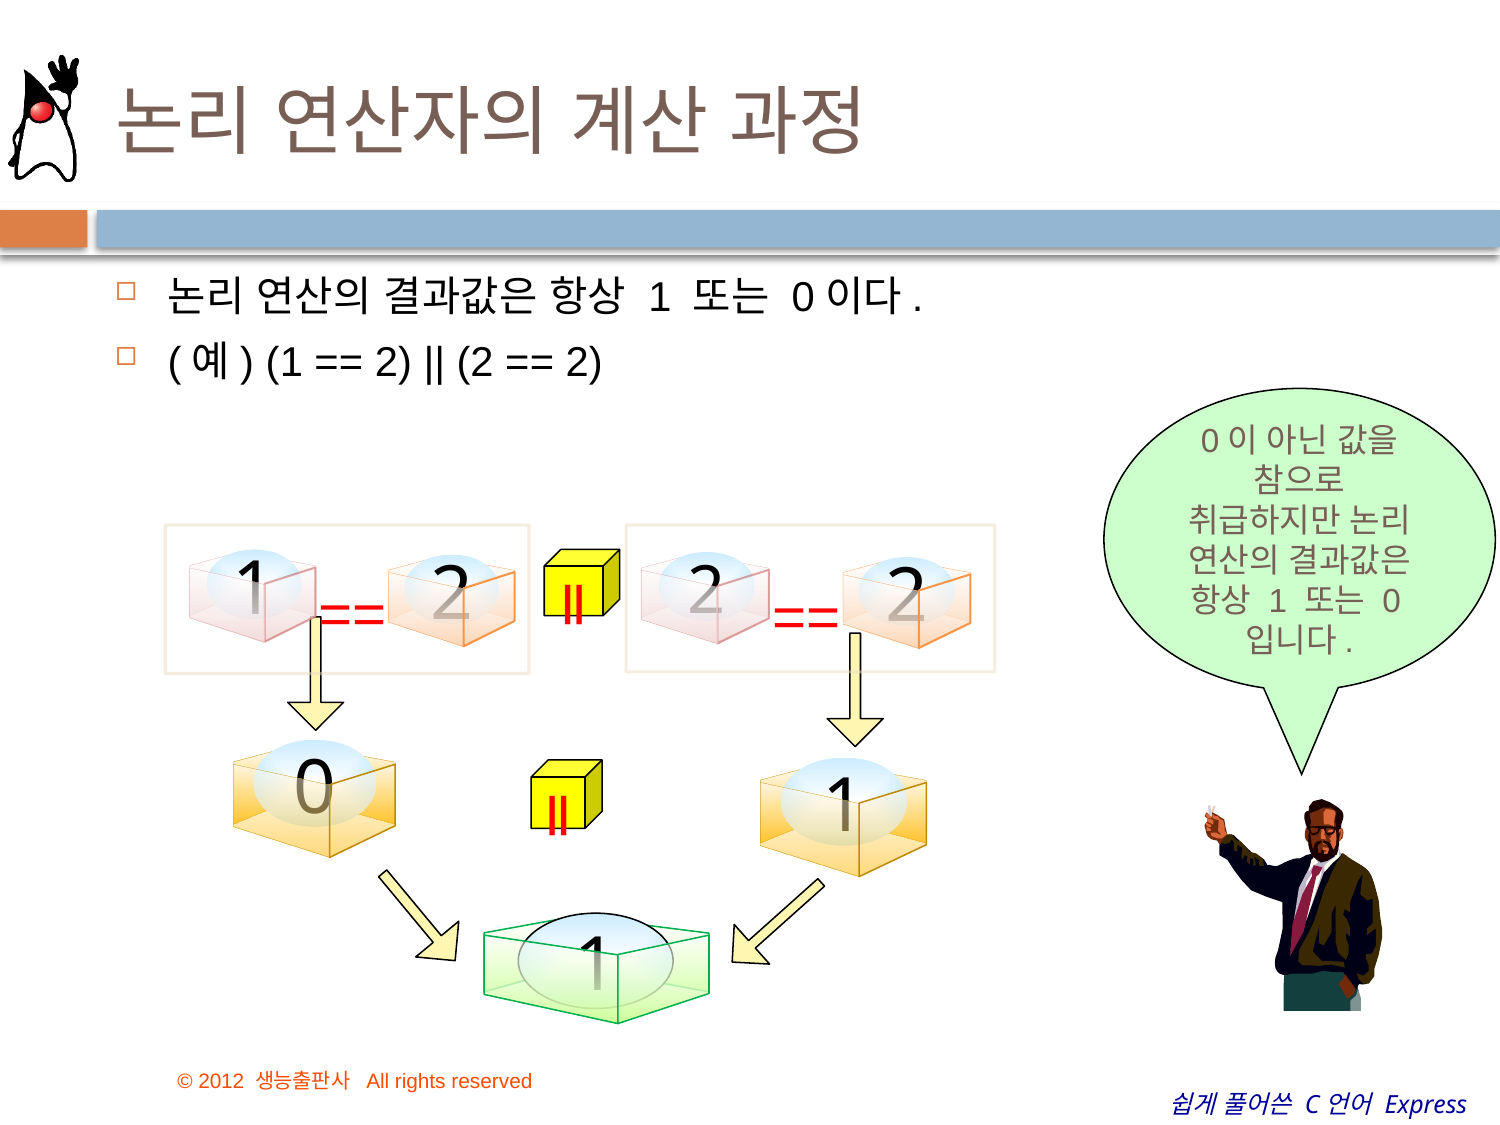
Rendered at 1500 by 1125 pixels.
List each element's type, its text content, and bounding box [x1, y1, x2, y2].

text_box 0이 아닌 값을 참으로 취급하지만 논리 연산의 결과값은 항상 1 또는 0입니다. [1103, 388, 1496, 775]
list 논리 연산의 결과값은 항상 1 또는 0이다. (예) (1 == 2) || (2 == 2) [100, 262, 1438, 1000]
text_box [164, 524, 995, 1024]
picture [8, 55, 79, 182]
title 논리 연산자의 계산 과정 [100, 37, 1438, 200]
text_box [1204, 798, 1383, 1012]
